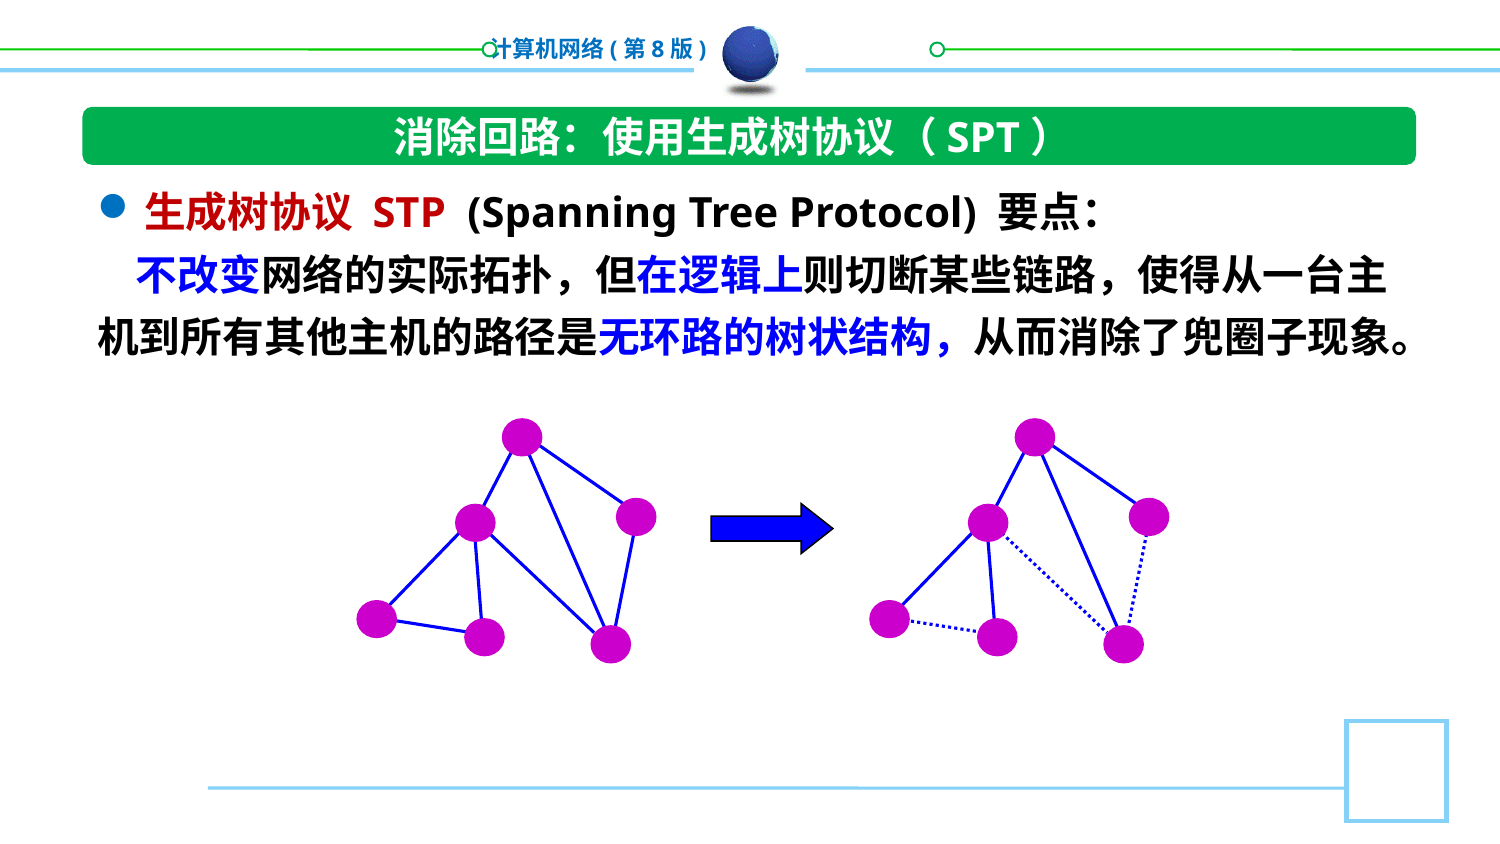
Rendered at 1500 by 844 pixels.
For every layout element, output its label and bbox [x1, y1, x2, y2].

text_box [711, 503, 833, 554]
picture [720, 24, 780, 100]
text_box [356, 417, 657, 664]
text_box [82, 103, 1417, 369]
text_box [869, 417, 1170, 664]
